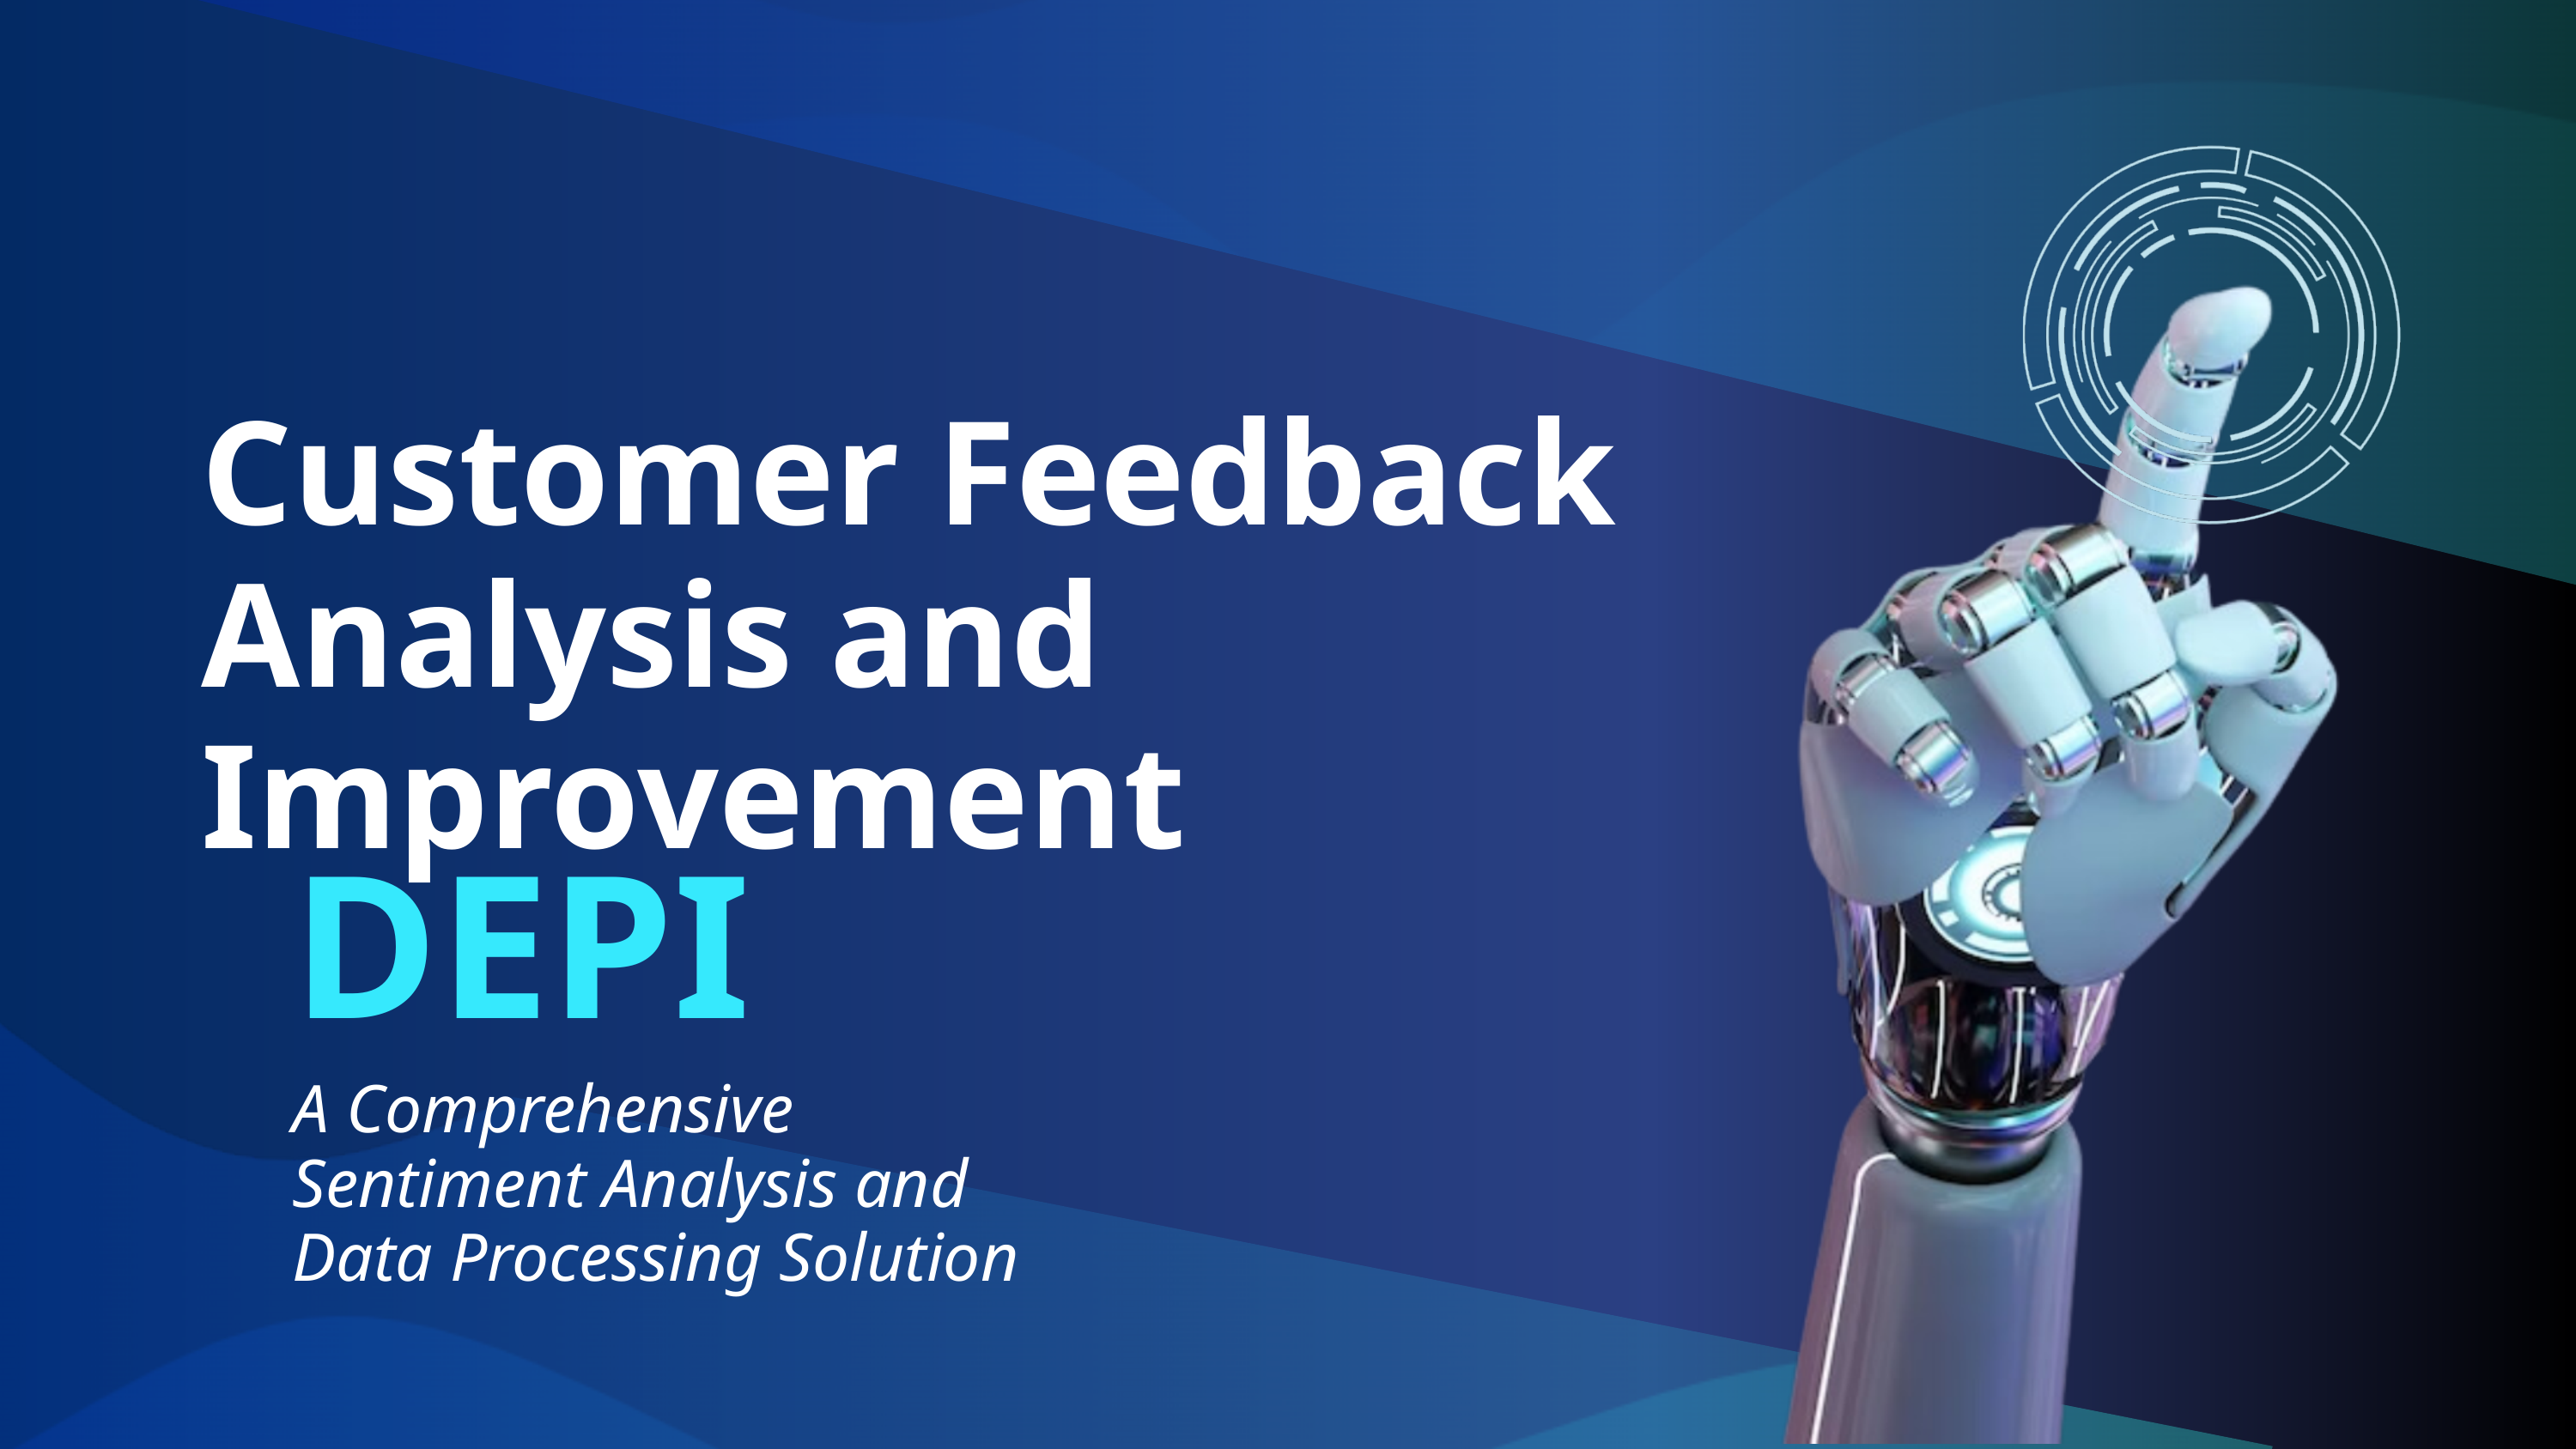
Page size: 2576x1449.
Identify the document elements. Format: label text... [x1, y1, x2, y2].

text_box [1656, 0, 2576, 1449]
text_box [197, 0, 1650, 358]
text_box A Comprehensive Sentiment Analysis and Data Processing Solution [292, 1073, 1065, 1296]
text_box DEPI [292, 838, 1631, 1064]
text_box [0, 995, 1650, 1449]
text_box Customer Feedback Analysis and Improvement [201, 396, 1631, 882]
